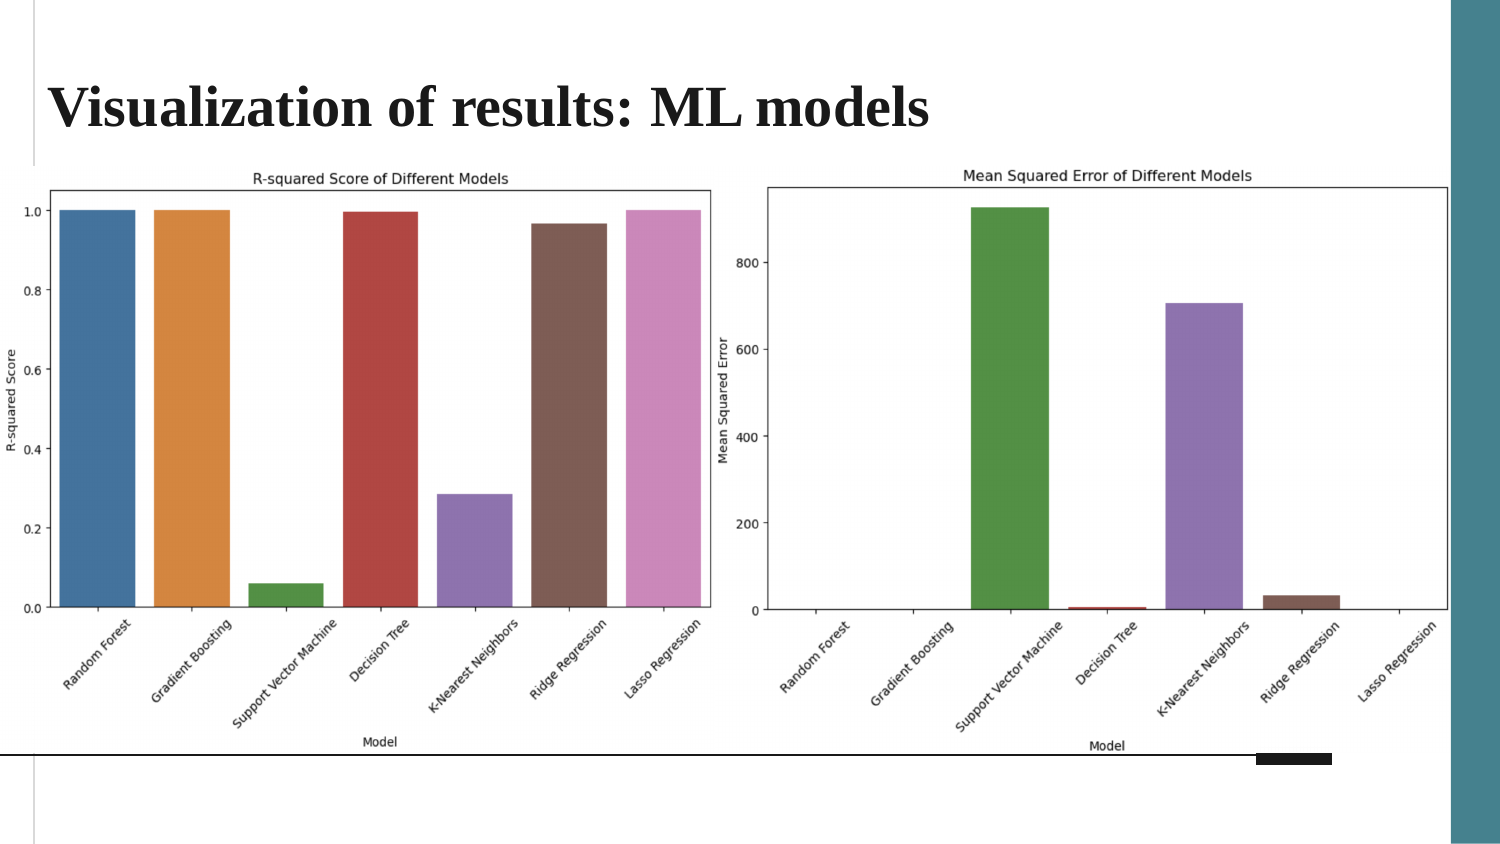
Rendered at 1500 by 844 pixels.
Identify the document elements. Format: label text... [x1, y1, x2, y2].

title Visualization of results: ML models [32, 53, 1382, 165]
picture [0, 166, 1451, 754]
